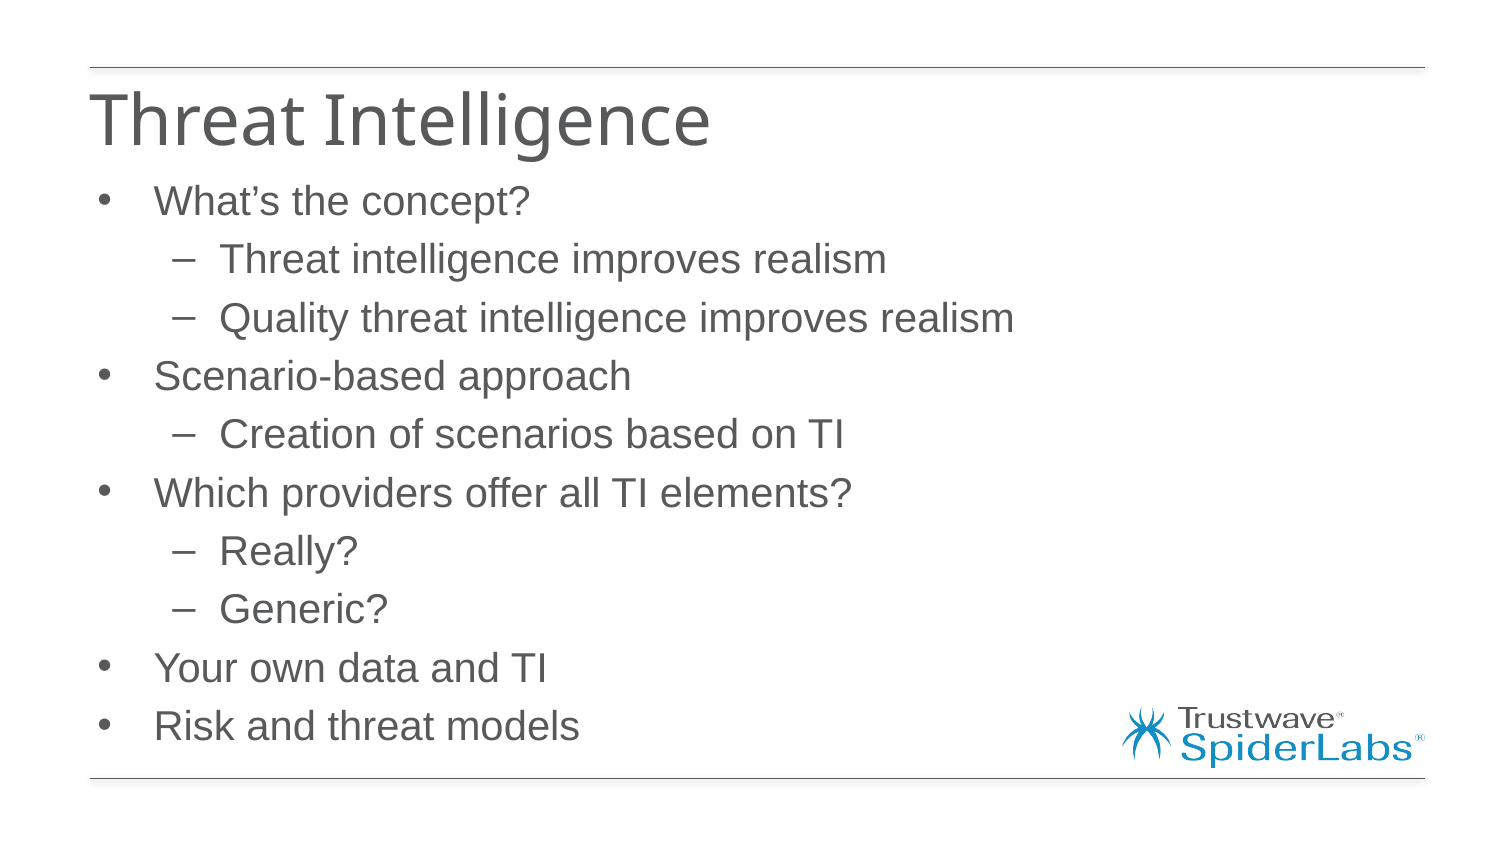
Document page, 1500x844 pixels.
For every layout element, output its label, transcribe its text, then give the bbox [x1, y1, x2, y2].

list What’s the concept? Threat intelligence improves realism Quality threat intelligence improves realism Scenario-based approach Creation of scenarios based on TI Which providers offer all TI elements? Really? Generic? Your own data and TI Risk and threat models [82, 166, 1427, 742]
picture [1122, 742, 1425, 768]
title Threat Intelligence [75, 67, 1425, 177]
